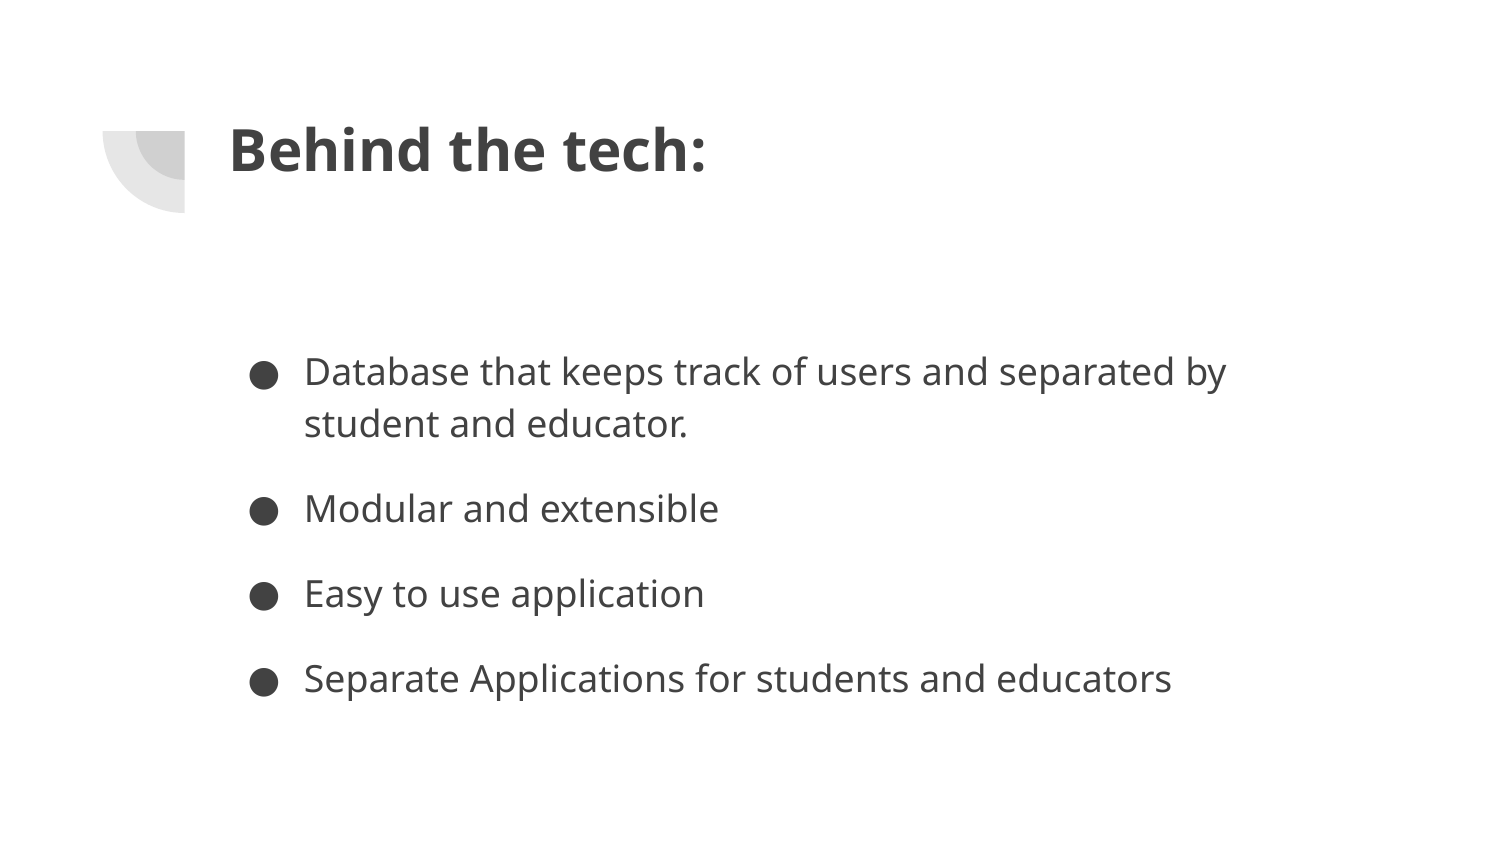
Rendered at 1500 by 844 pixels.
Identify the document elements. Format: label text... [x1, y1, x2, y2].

title Behind the tech: [213, 98, 1368, 263]
list Database that keeps track of users and separated by student and educator. Modular and extensible Easy to use application Separate Applications for students and educators [213, 326, 1368, 744]
